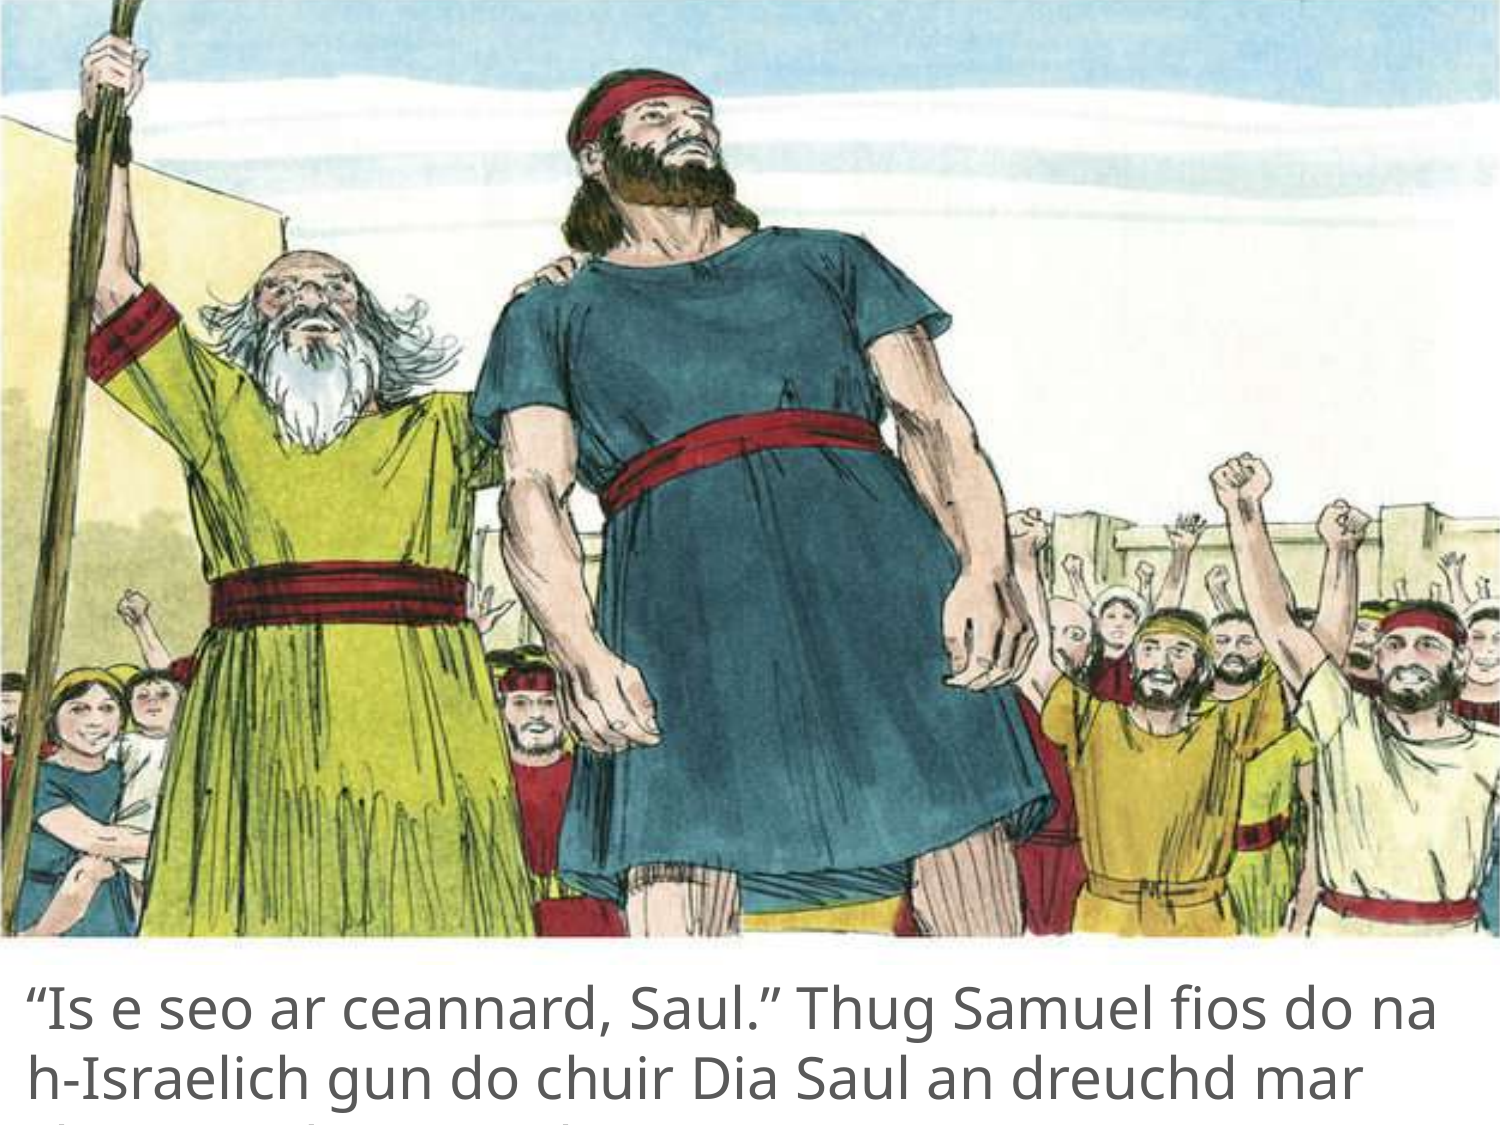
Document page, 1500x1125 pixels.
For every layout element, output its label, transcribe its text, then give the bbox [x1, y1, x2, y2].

picture [0, 0, 1500, 965]
text_box “Is e seo ar ceannard, Saul.” Thug Samuel fios do na h-Israelich gun do chuir Dia Saul an dreuchd mar cheannard air Israel. [11, 974, 1498, 1125]
